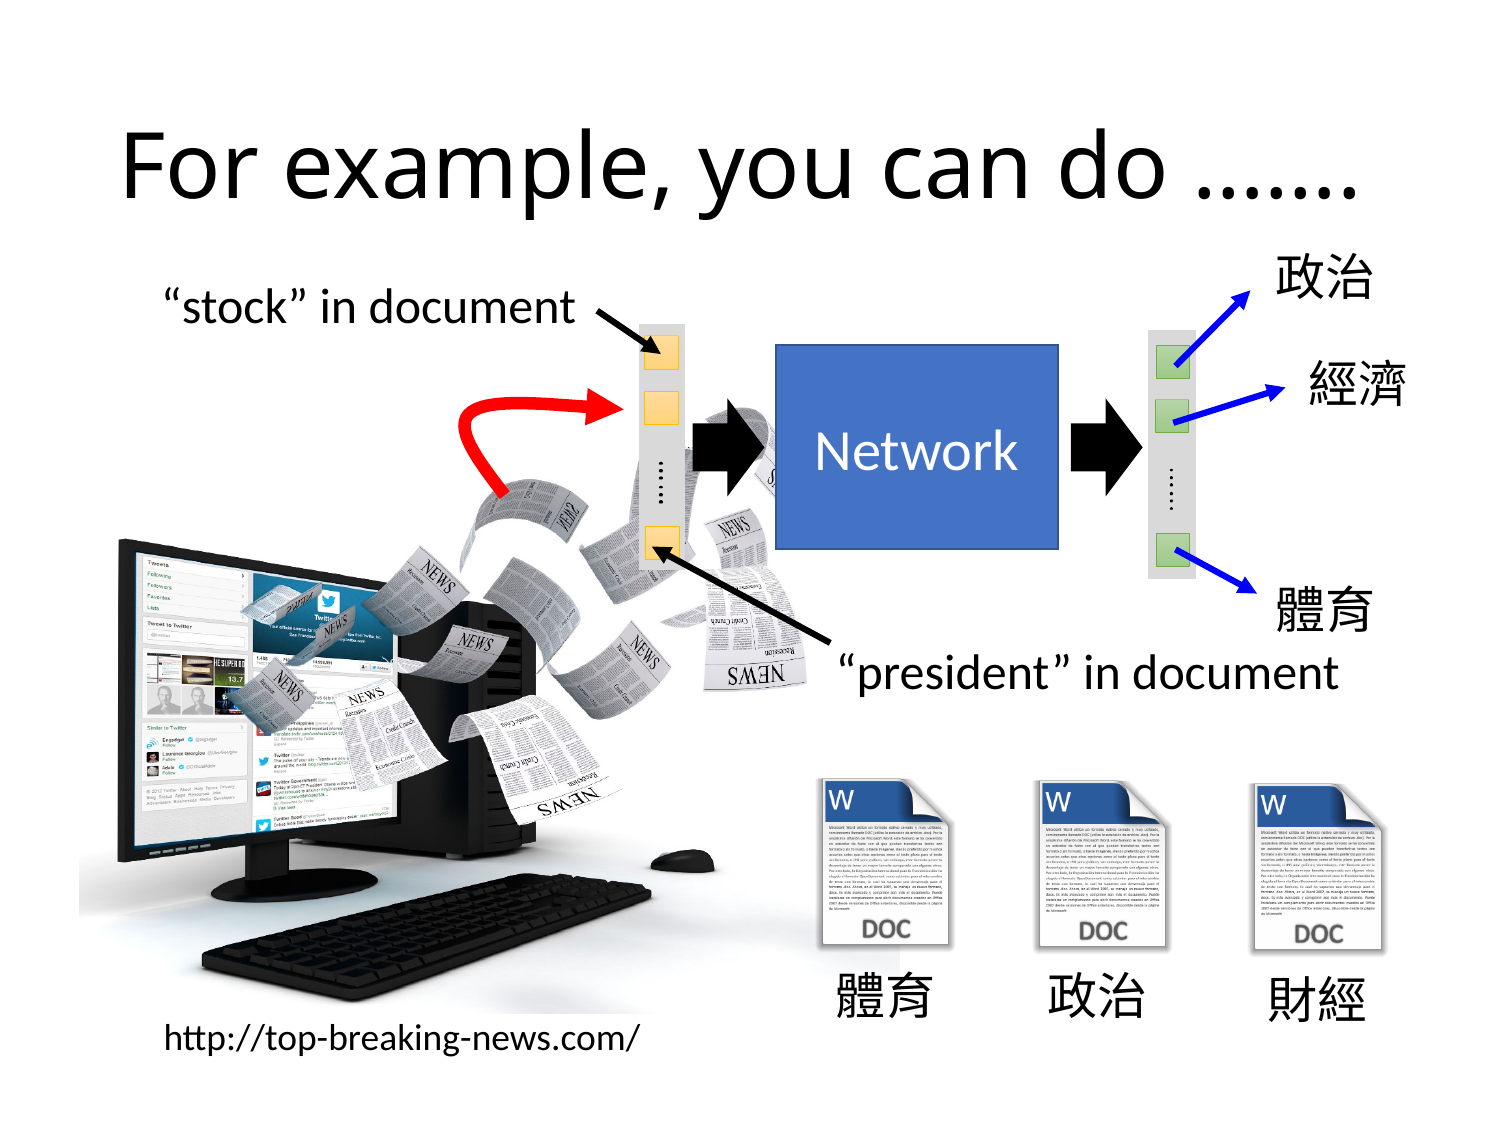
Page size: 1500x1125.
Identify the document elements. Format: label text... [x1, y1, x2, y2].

picture [79, 324, 975, 1014]
text_box 體育 [785, 956, 986, 1032]
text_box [651, 546, 831, 643]
text_box 財經 [1217, 961, 1418, 1037]
text_box 政治 [1261, 237, 1491, 313]
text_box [1175, 290, 1251, 366]
picture [1147, 330, 1196, 579]
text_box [1173, 387, 1286, 423]
text_box Network [775, 344, 1059, 550]
text_box 體育 [1261, 571, 1462, 646]
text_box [1175, 549, 1257, 594]
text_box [597, 310, 661, 354]
text_box http://top-breaking-news.com/ [148, 1014, 656, 1065]
picture [1012, 779, 1192, 959]
title For example, you can do ……. [103, 59, 1397, 278]
picture [1227, 782, 1408, 962]
text_box “stock” in document [118, 265, 619, 341]
text_box 經濟 [1293, 345, 1500, 421]
text_box [1070, 398, 1143, 497]
text_box 政治 [996, 957, 1197, 1032]
text_box “president” in document [900, 631, 1386, 707]
